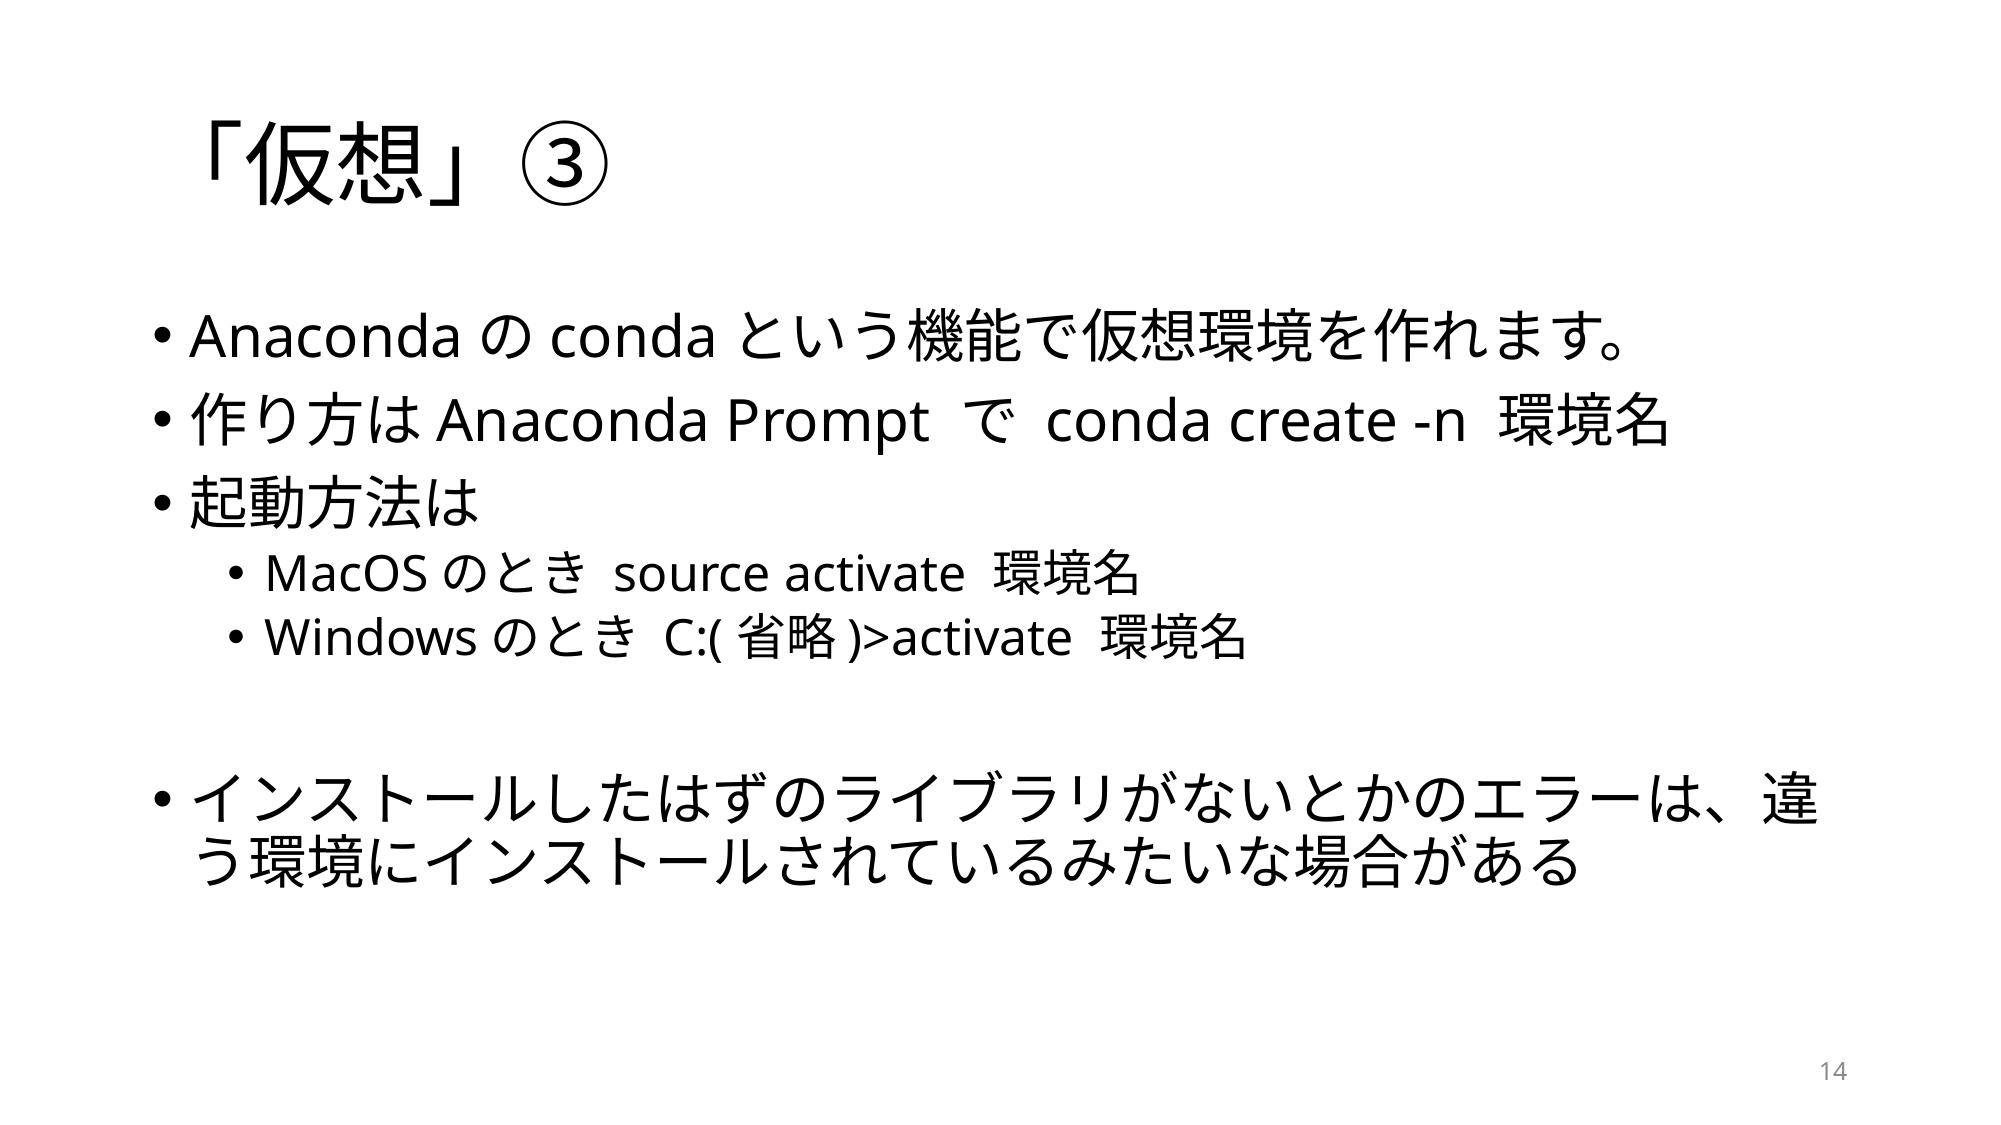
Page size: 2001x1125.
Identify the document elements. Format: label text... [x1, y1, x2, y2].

slide_number 14 [1412, 1042, 1863, 1103]
title 「仮想」③ [137, 59, 1863, 278]
list Anacondaのcondaという機能で仮想環境を作れます。 作り方はAnaconda Prompt で conda create -n 環境名 起動方法は MacOSのとき source activate 環境名 Windowsのとき C:(省略)>activate 環境名 インストールしたはずのライブラリがないとかのエラーは、違う環境にインストールされているみたいな場合がある [137, 299, 1863, 1014]
